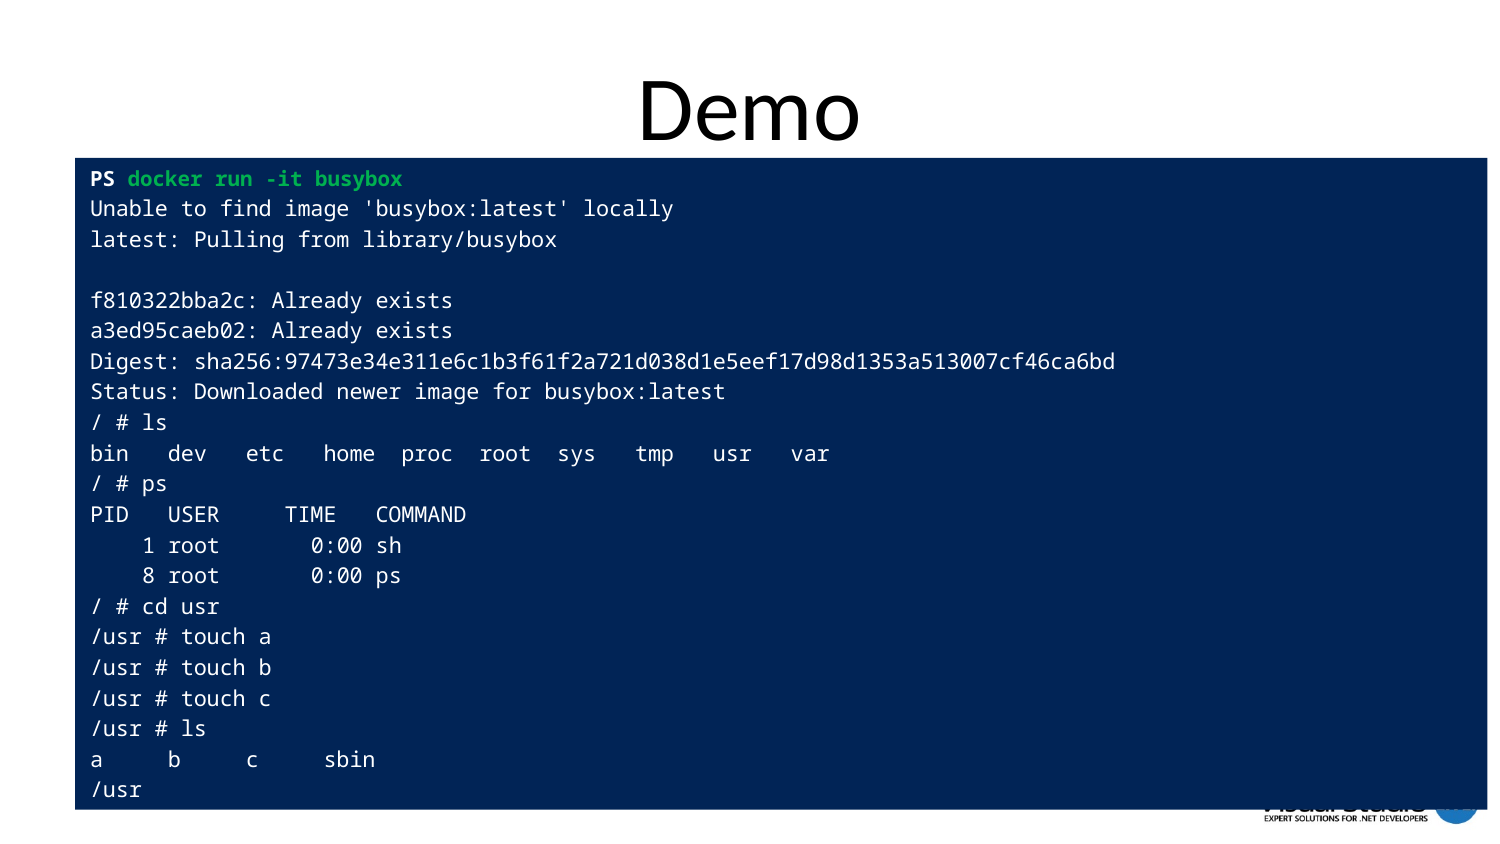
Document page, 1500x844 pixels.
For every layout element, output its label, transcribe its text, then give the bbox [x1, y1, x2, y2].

list PS docker run -it busybox Unable to find image 'busybox:latest' locally latest: Pulling from library/busybox f810322bba2c: Already exists a3ed95caeb02: Already exists Digest: sha256:97473e34e311e6c1b3f61f2a721d038d1e5eef17d98d1353a513007cf46ca6bd Status: Downloaded newer image for busybox:latest / # ls bin dev etc home proc root sys tmp usr var / # ps PID USER TIME COMMAND 1 root 0:00 sh 8 root 0:00 ps / # cd usr /usr # touch a /usr # touch b /usr # touch c /usr # ls a b c sbin /usr [75, 157, 1488, 810]
picture [0, 0, 1500, 844]
title Demo [75, 33, 1425, 157]
